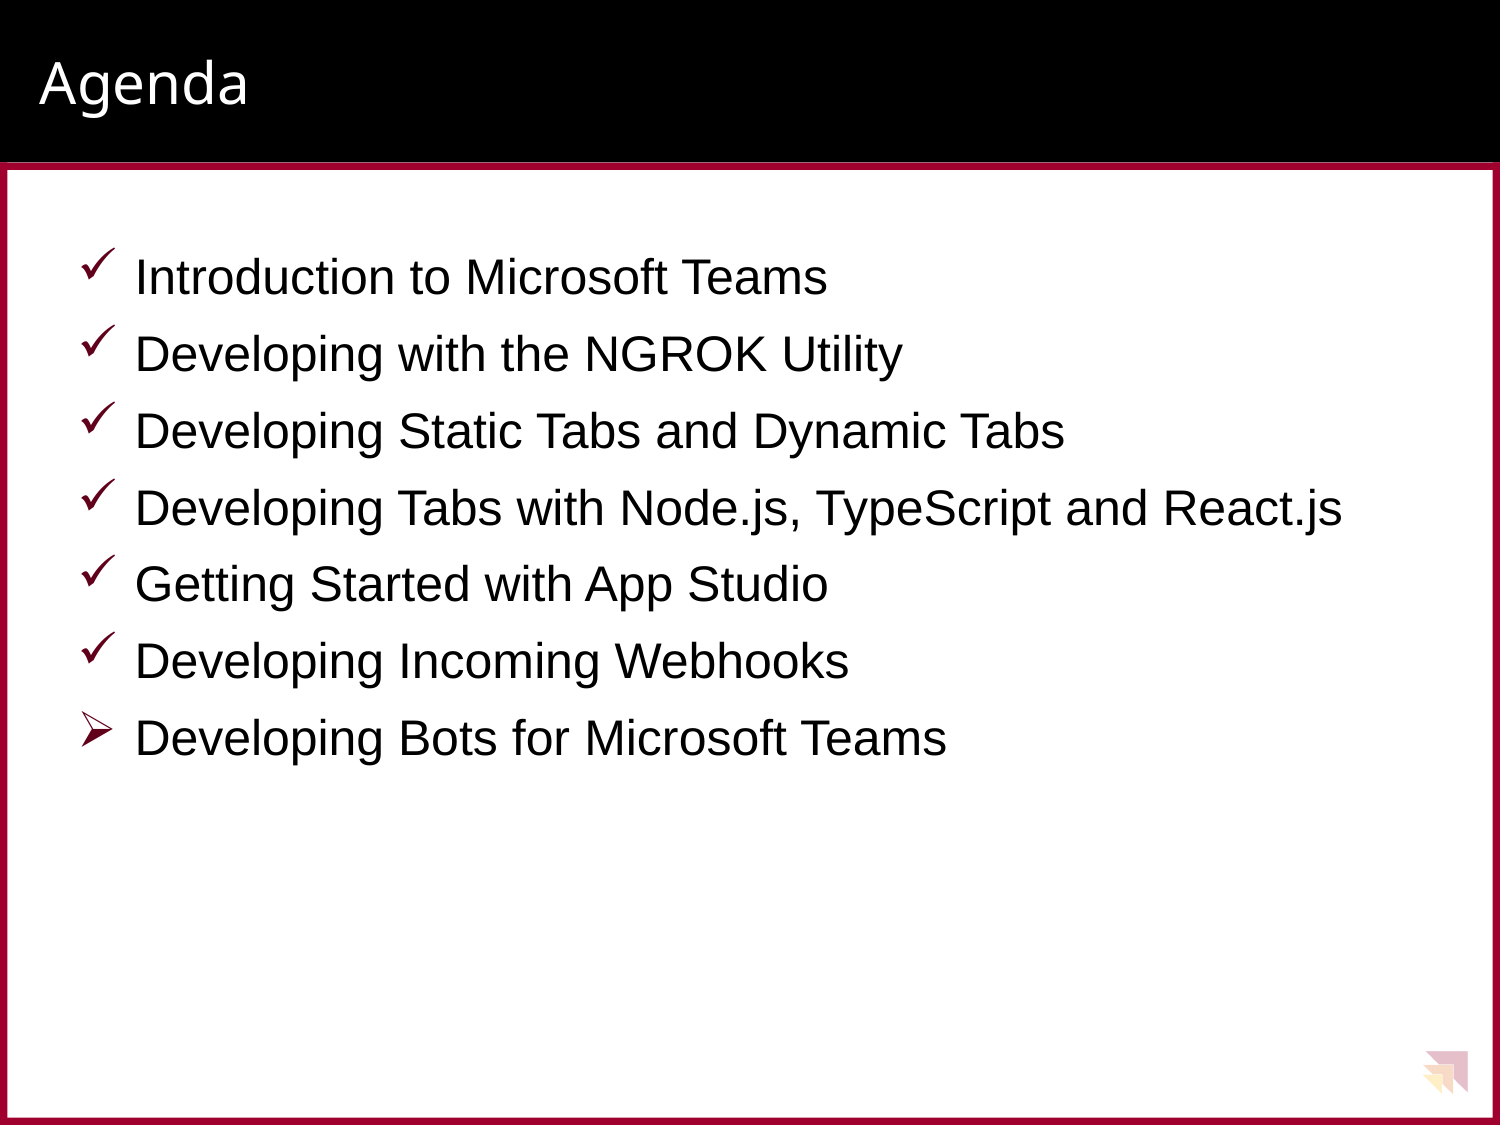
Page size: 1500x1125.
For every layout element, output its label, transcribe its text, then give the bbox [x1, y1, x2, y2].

title Agenda [24, 12, 1438, 150]
list Introduction to Microsoft Teams Developing with the NGROK Utility Developing Static Tabs and Dynamic Tabs Developing Tabs with Node.js, TypeScript and React.js Getting Started with App Studio Developing Incoming Webhooks Developing Bots for Microsoft Teams [62, 237, 1438, 1088]
